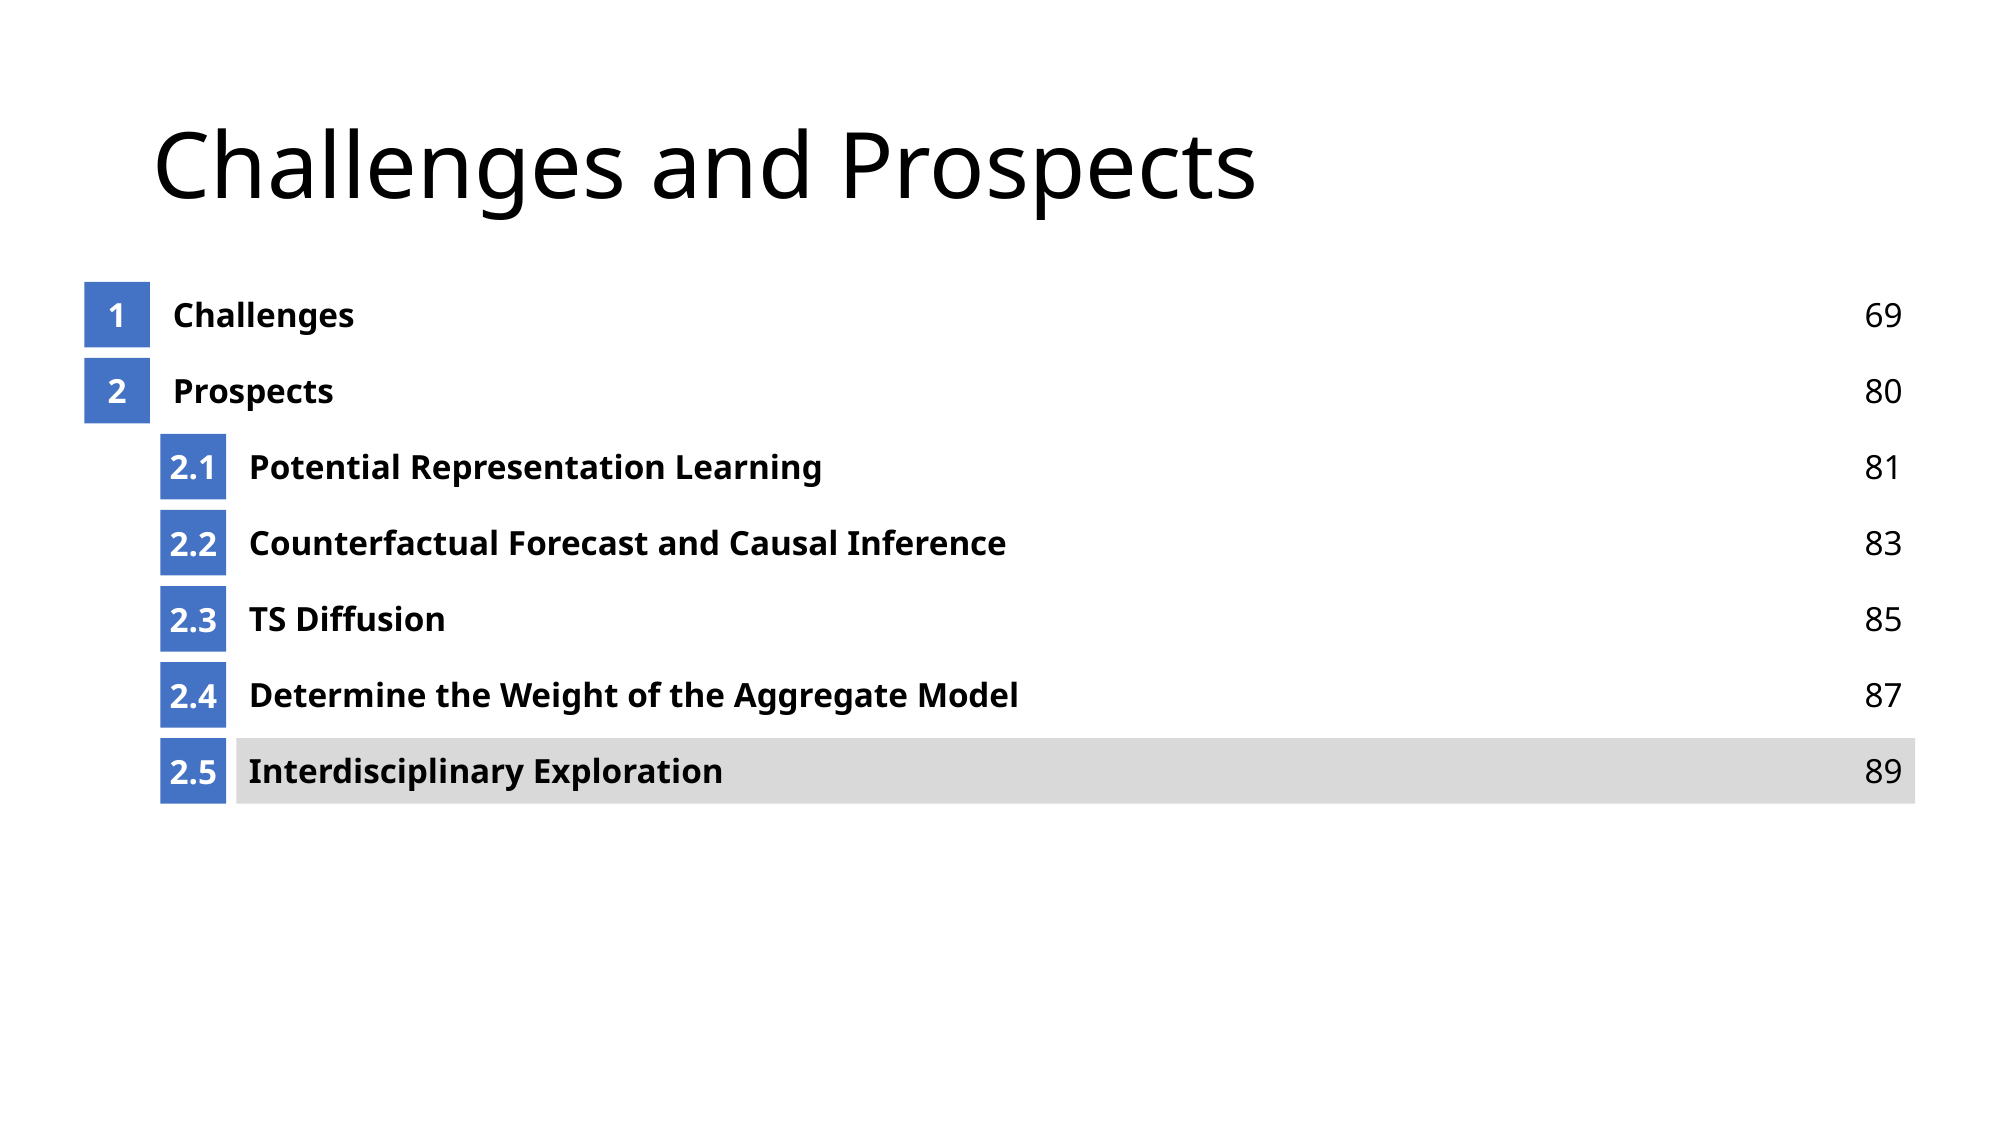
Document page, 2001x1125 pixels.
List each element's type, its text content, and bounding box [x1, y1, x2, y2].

title Challenges and Prospects [137, 59, 1863, 278]
text_box 2.4 [159, 661, 227, 729]
text_box 1 [83, 281, 151, 348]
text_box [1014, 737, 1884, 805]
text_box Interdisciplinary Exploration [235, 737, 1014, 805]
text_box 2 [83, 357, 151, 424]
text_box 87 [1884, 661, 1904, 729]
text_box 80 [1884, 357, 1904, 424]
text_box Challenges [159, 281, 1014, 348]
text_box [1904, 737, 1916, 805]
text_box Counterfactual Forecast and Causal Inference [235, 509, 1014, 577]
text_box Potential Representation Learning [235, 433, 1014, 500]
text_box 89 [1884, 737, 1904, 805]
text_box 69 [1884, 281, 1904, 348]
text_box Determine the Weight of the Aggregate Model [235, 661, 1014, 729]
text_box 2.3 [159, 585, 227, 653]
text_box 85 [1884, 585, 1904, 653]
text_box 2.2 [159, 509, 227, 577]
text_box Prospects [159, 357, 1014, 424]
text_box 2.5 [159, 737, 227, 805]
text_box TS Diffusion [235, 585, 1014, 653]
text_box 2.1 [159, 433, 227, 500]
text_box 83 [1884, 509, 1904, 577]
text_box 81 [1884, 433, 1904, 500]
